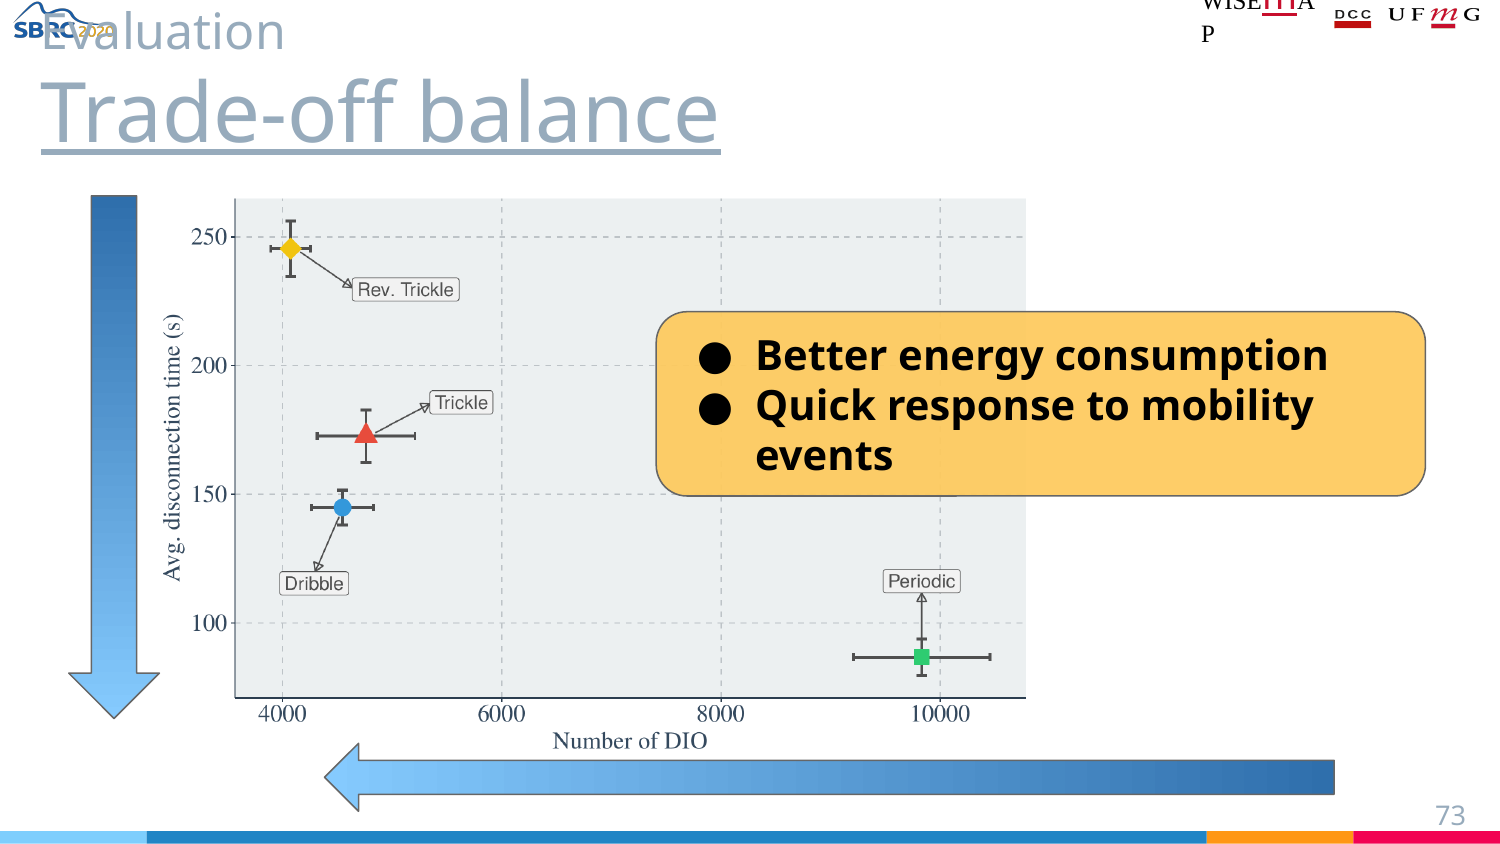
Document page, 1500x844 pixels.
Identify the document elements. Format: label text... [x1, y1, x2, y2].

picture [1387, 8, 1480, 31]
picture [11, 0, 116, 40]
slide_number ‹#› [1391, 783, 1482, 835]
text_box [68, 195, 154, 719]
text_box Better energy consumption Quick response to mobility events [1034, 311, 1426, 496]
picture [159, 195, 1031, 752]
text_box [324, 760, 1335, 812]
picture [1251, 8, 1372, 33]
title Evaluation Trade-off balance [25, 33, 1475, 175]
